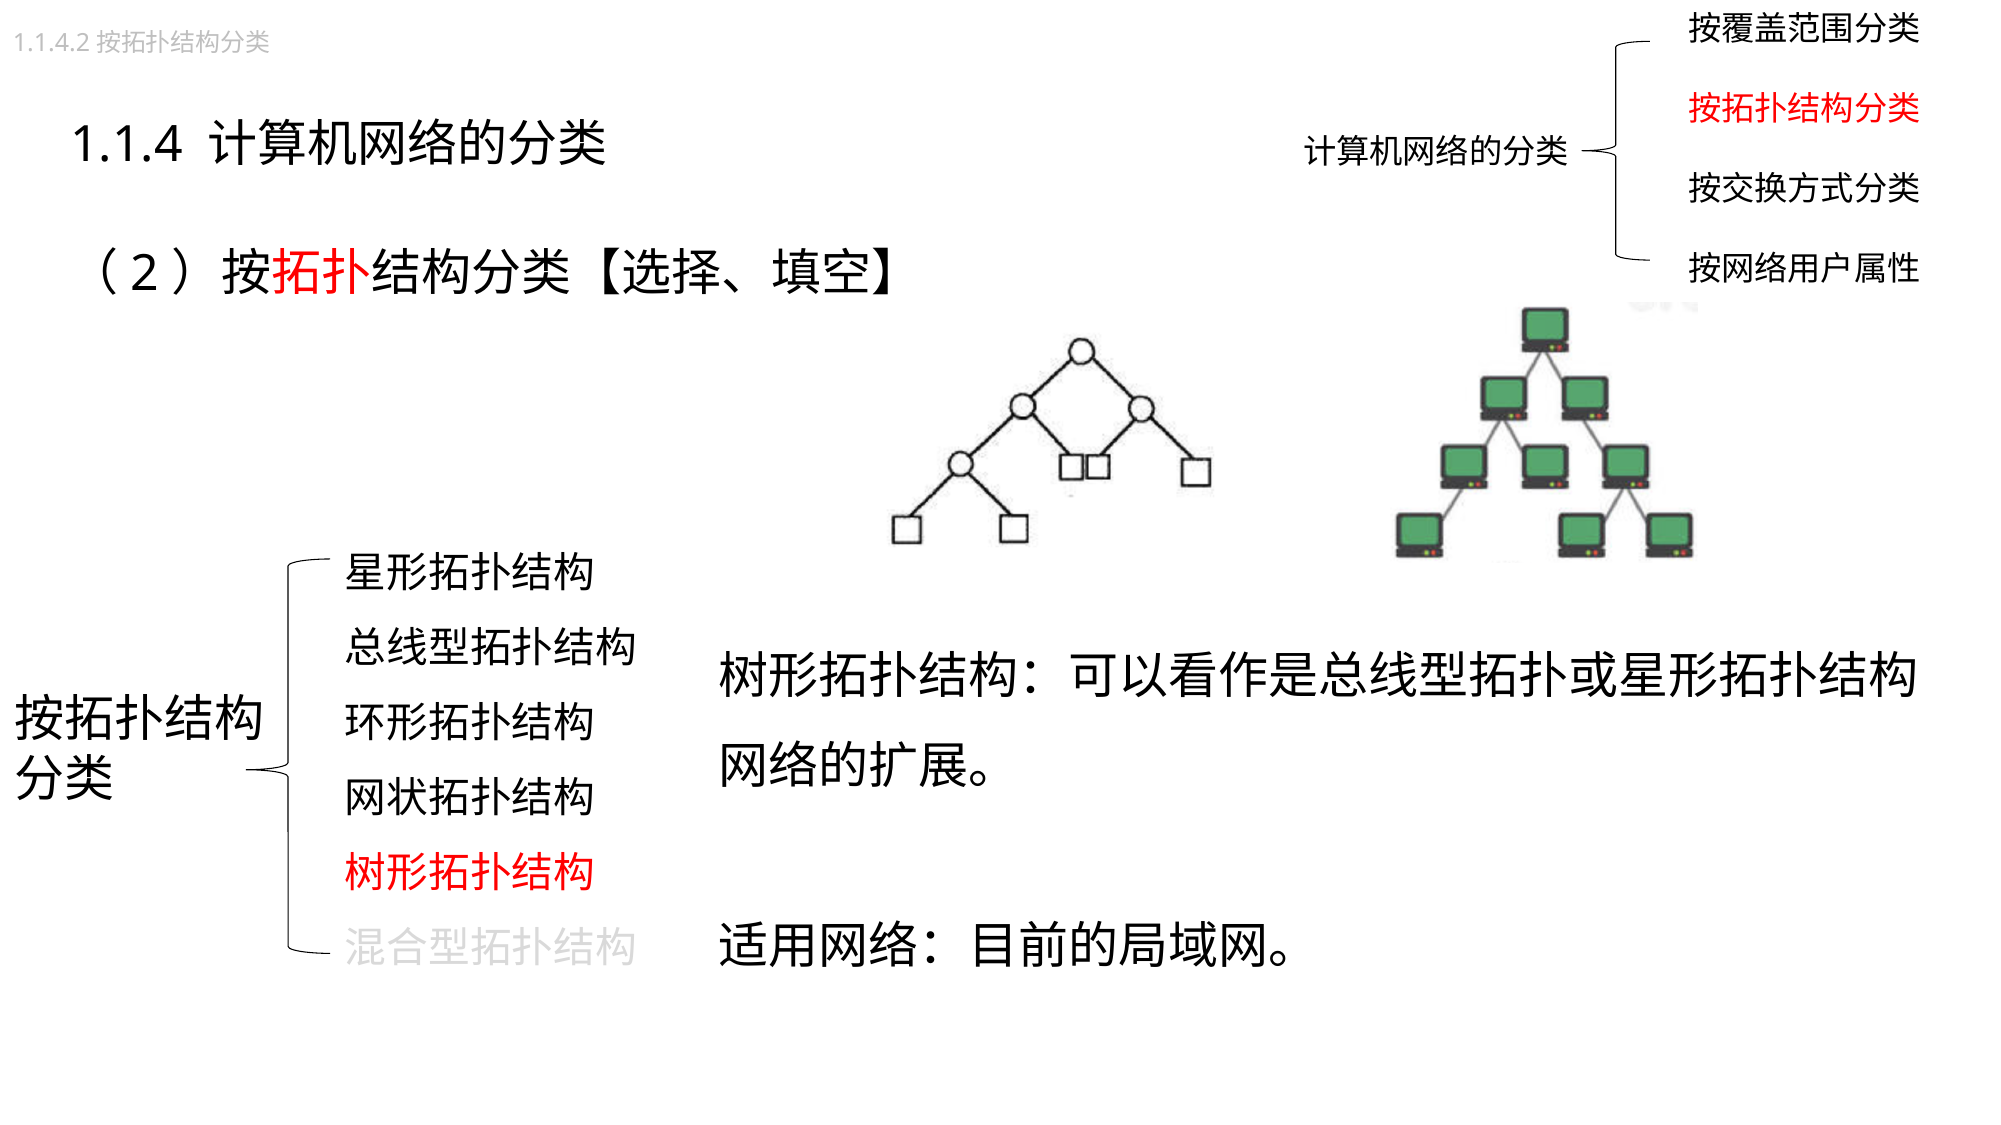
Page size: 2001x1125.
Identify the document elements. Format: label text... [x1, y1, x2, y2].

text_box 1.1.4.2按拓扑结构分类 [0, 19, 286, 64]
text_box [245, 558, 330, 954]
picture [1390, 301, 1698, 563]
text_box （2）按拓扑结构分类【选择、填空】 [54, 202, 1785, 308]
text_box 按拓扑结构 分类 [0, 678, 284, 814]
text_box 按覆盖范围分类 按拓扑结构分类 按交换方式分类 按网络用户属性 [1673, 0, 2000, 295]
text_box [1581, 40, 1650, 202]
text_box 星形拓扑结构 总线型拓扑结构 环形拓扑结构 网状拓扑结构 树形拓扑结构 混合型拓扑结构 [330, 513, 655, 979]
text_box 树形拓扑结构：可以看作是总线型拓扑或星形拓扑结构网络的扩展。 适用网络：目前的局域网。 [703, 605, 1941, 981]
text_box 1.1.4 计算机网络的分类 [55, 74, 646, 179]
picture [877, 331, 1225, 558]
text_box 计算机网络的分类 [1288, 122, 1591, 178]
